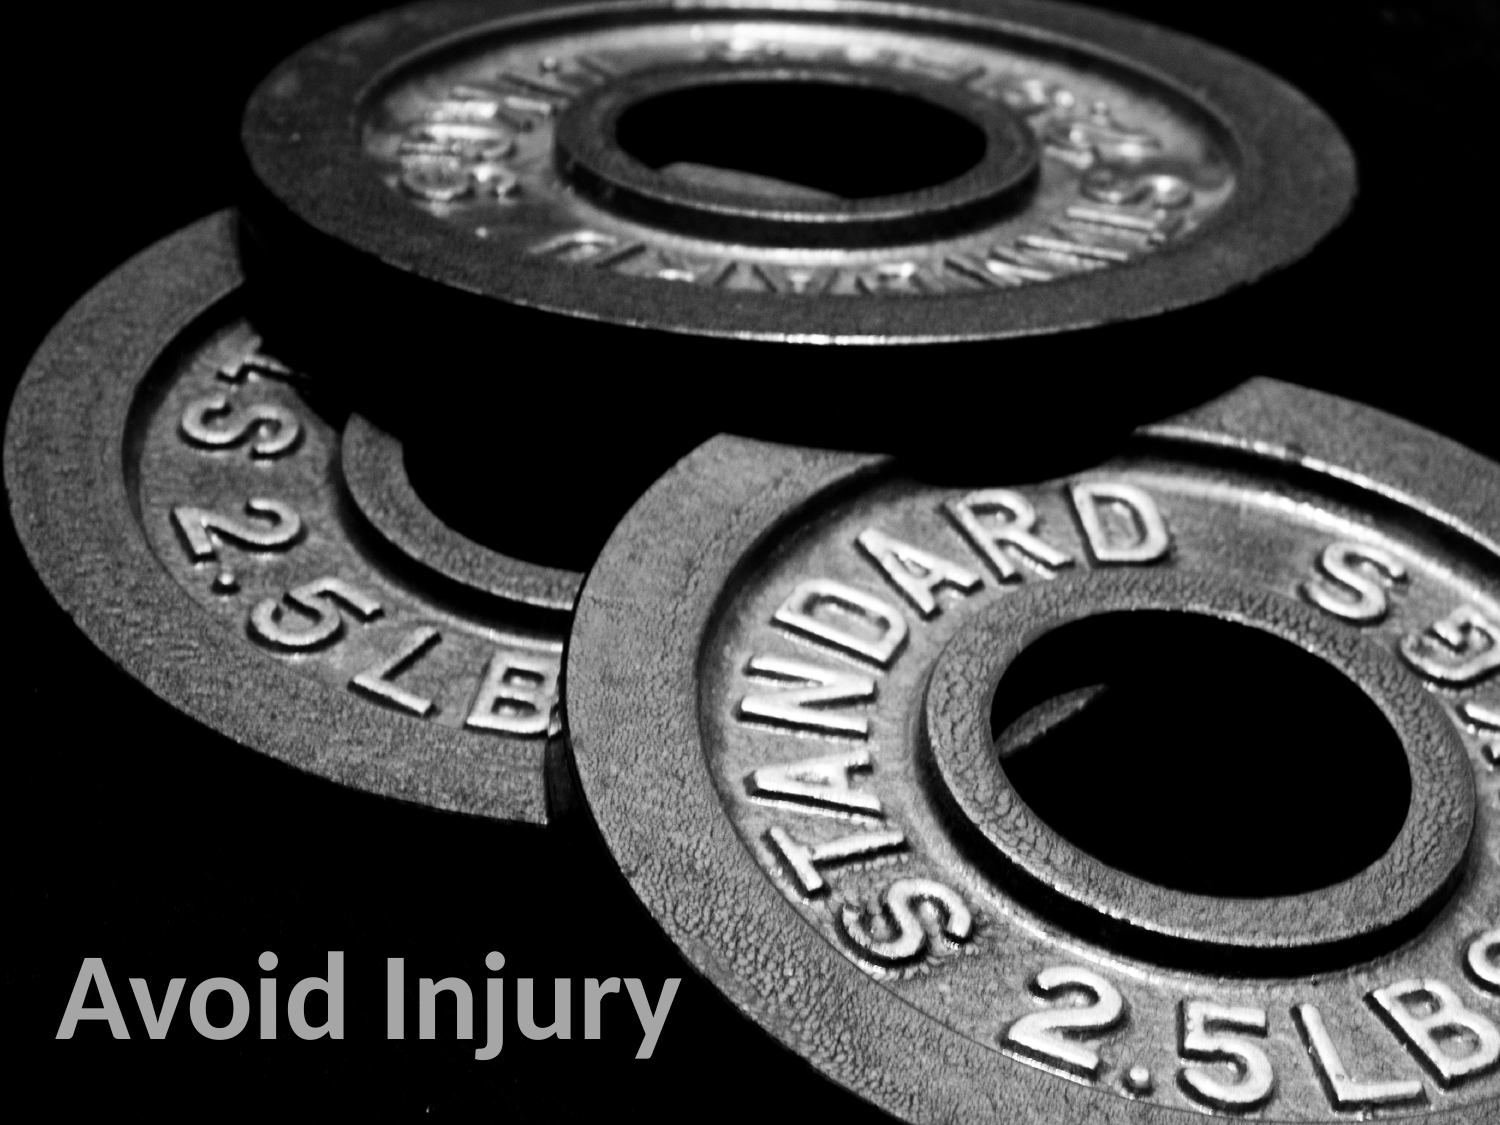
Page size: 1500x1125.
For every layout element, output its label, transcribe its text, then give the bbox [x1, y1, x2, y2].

picture [0, 0, 1500, 1125]
text_box Avoid Injury [41, 906, 699, 1072]
